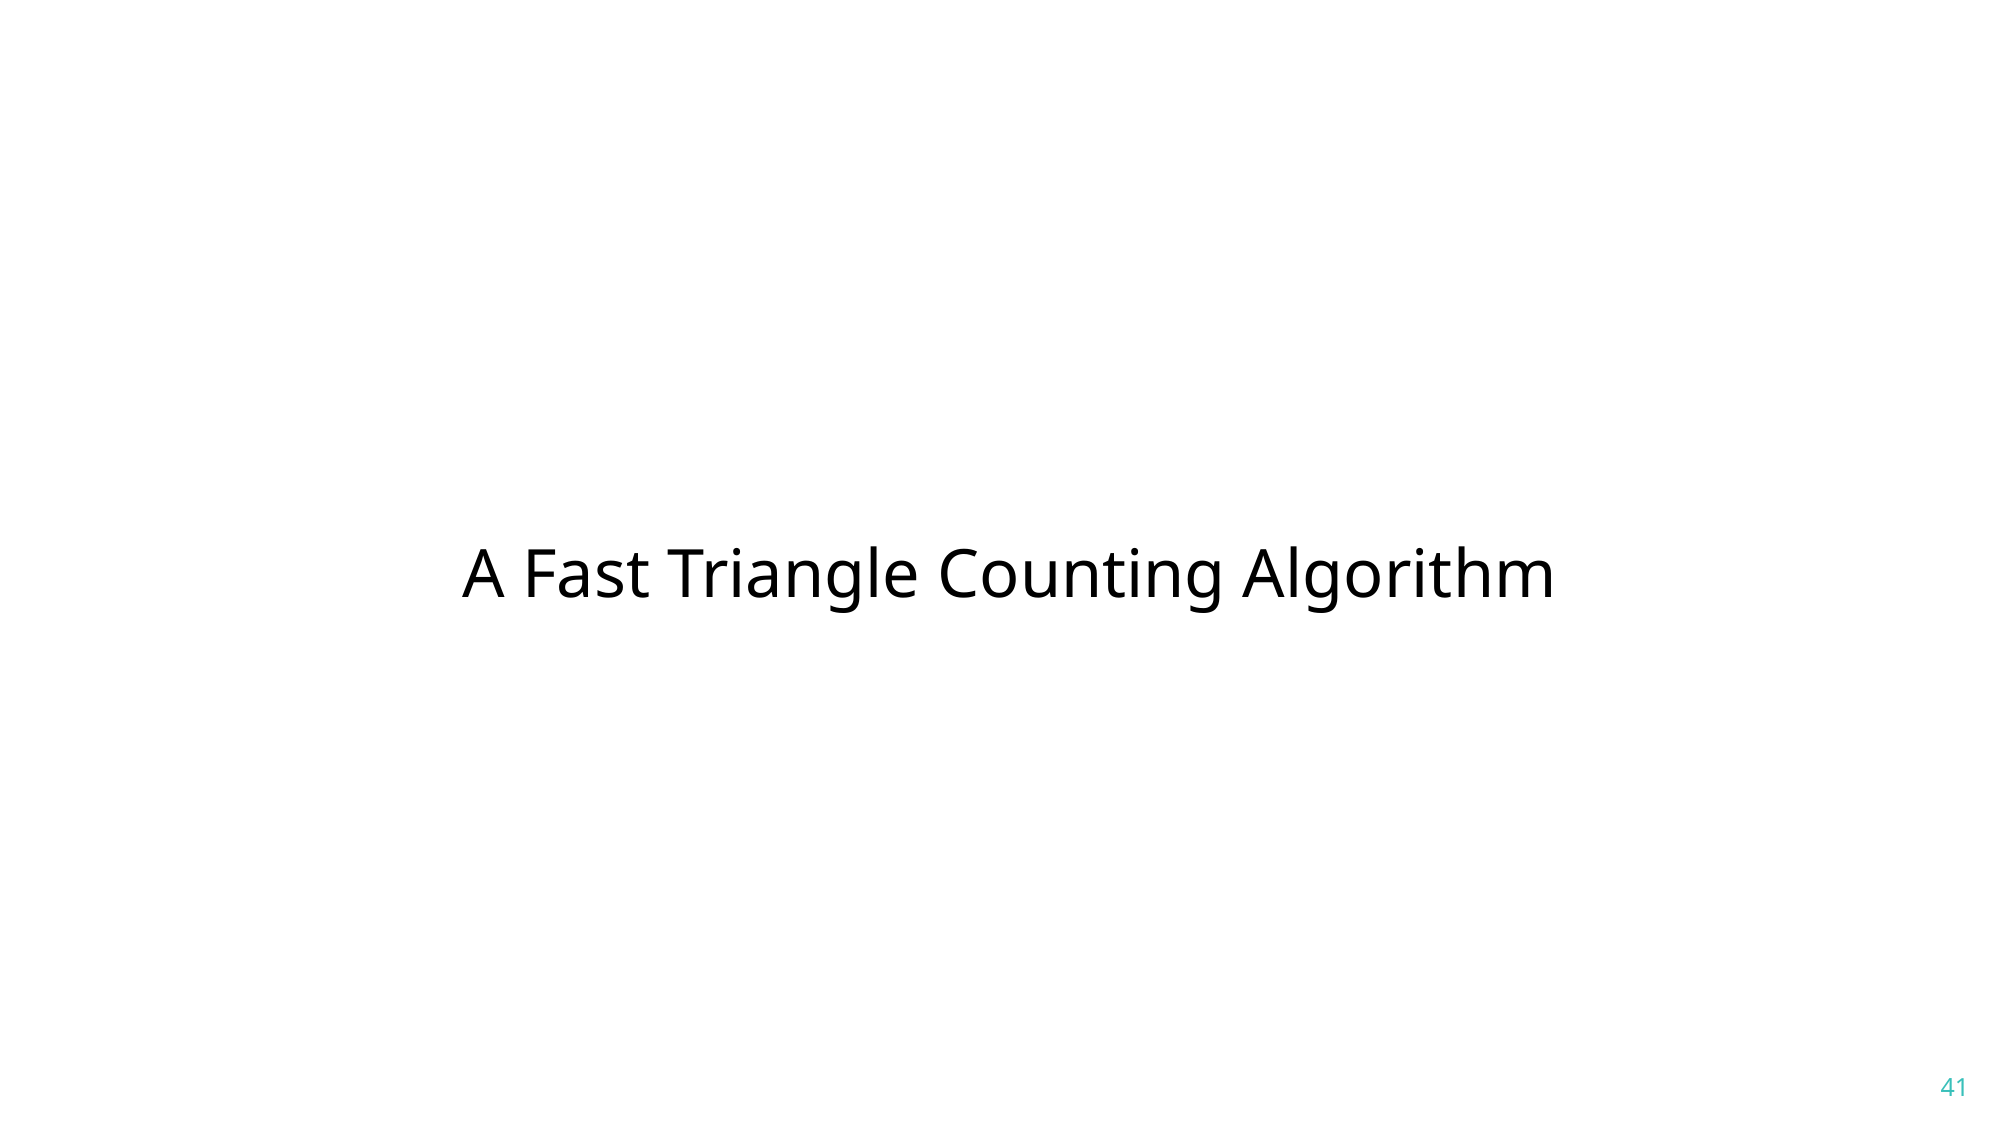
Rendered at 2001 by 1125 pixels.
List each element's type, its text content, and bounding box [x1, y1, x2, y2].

slide_number 41 [1864, 1056, 1985, 1125]
title A Fast Triangle Counting Algorithm [200, 537, 1820, 627]
